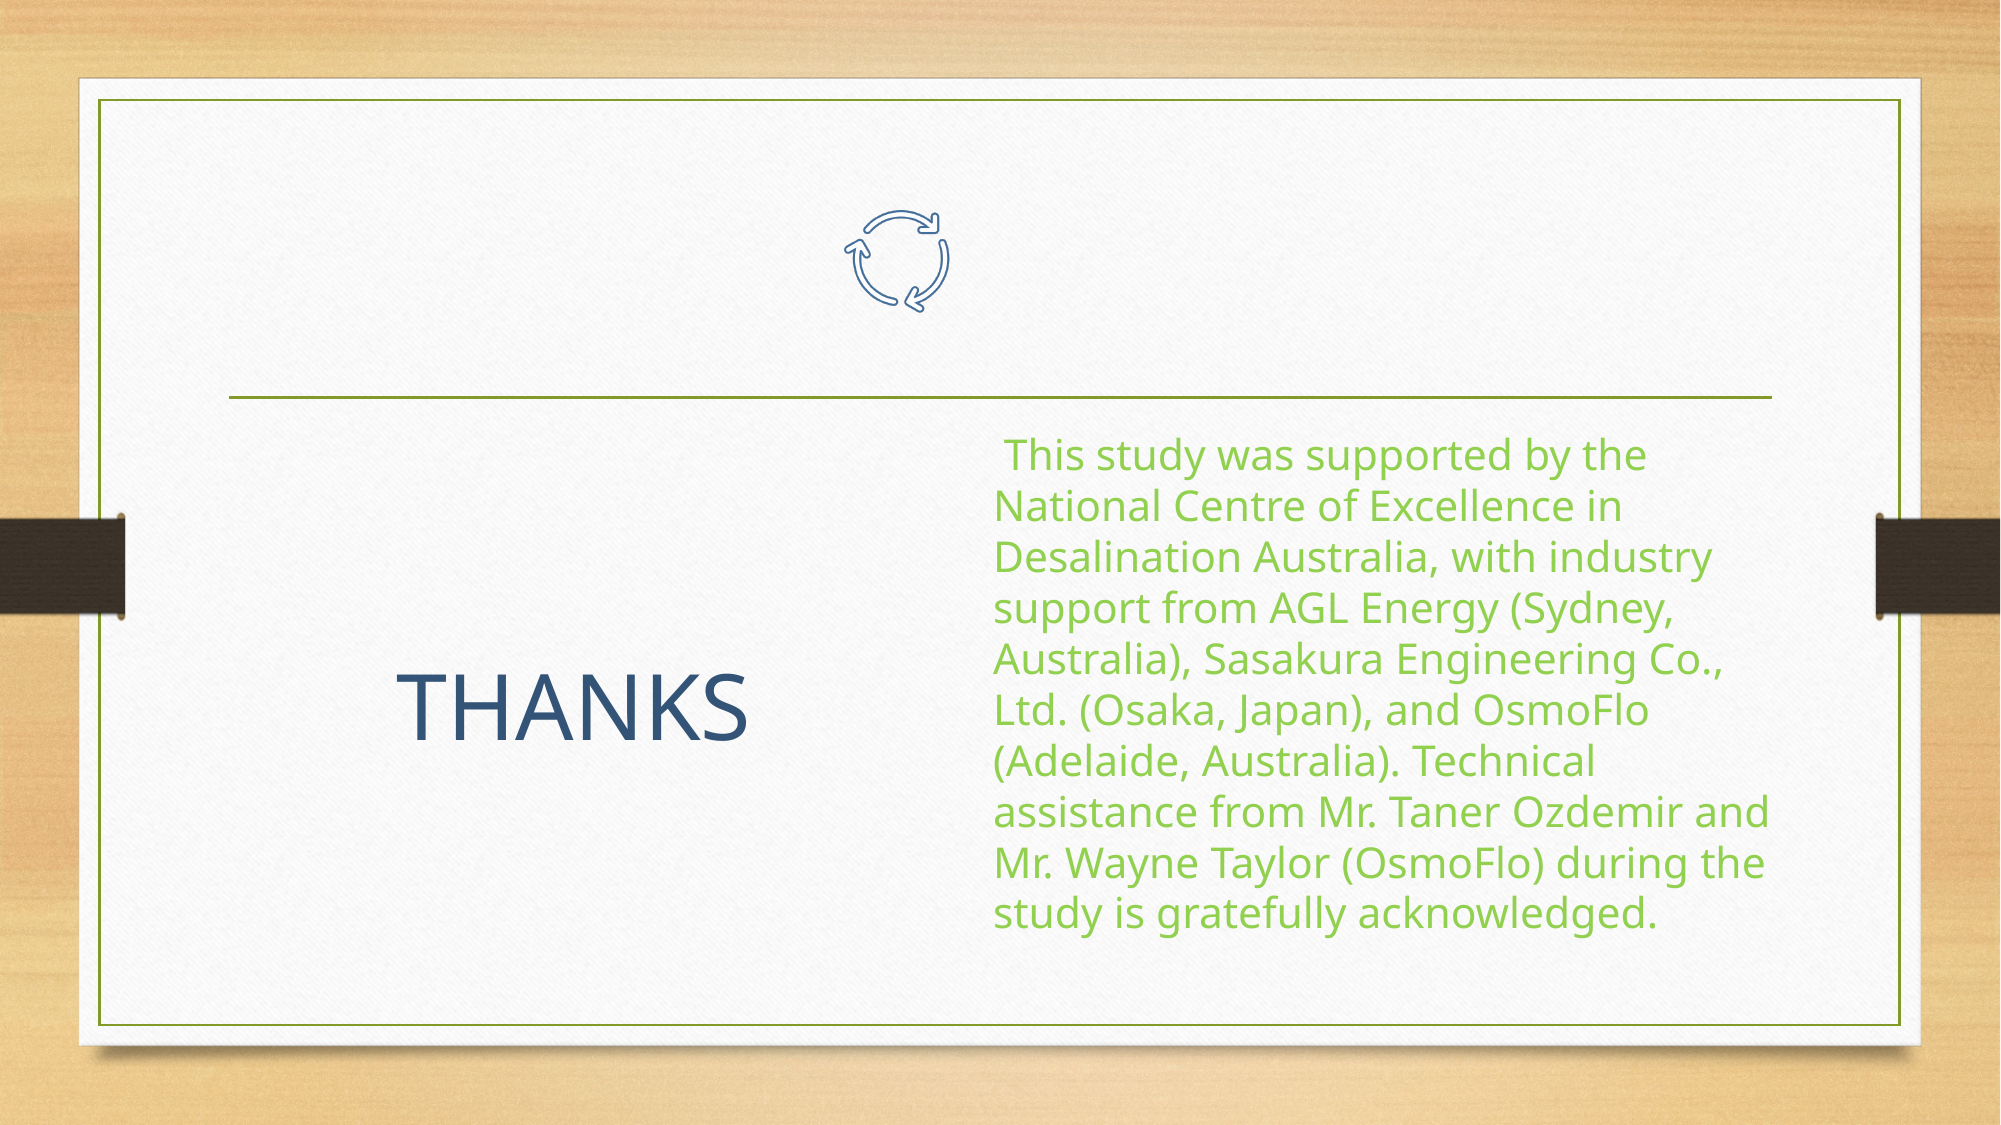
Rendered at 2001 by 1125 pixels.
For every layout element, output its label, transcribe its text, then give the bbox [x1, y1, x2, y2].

list This study was supported by the National Centre of Excellence in Desalination Australia, with industry support from AGL Energy (Sydney, Australia), Sasakura Engineering Co., Ltd. (Osaka, Japan), and OsmoFlo (Adelaide, Australia). Technical assistance from Mr. Taner Ozdemir and Mr. Wayne Taylor (OsmoFlo) during the study is gratefully acknowledged. [978, 420, 1788, 964]
title THANKS [148, 420, 1000, 988]
picture [0, 0, 2001, 1125]
